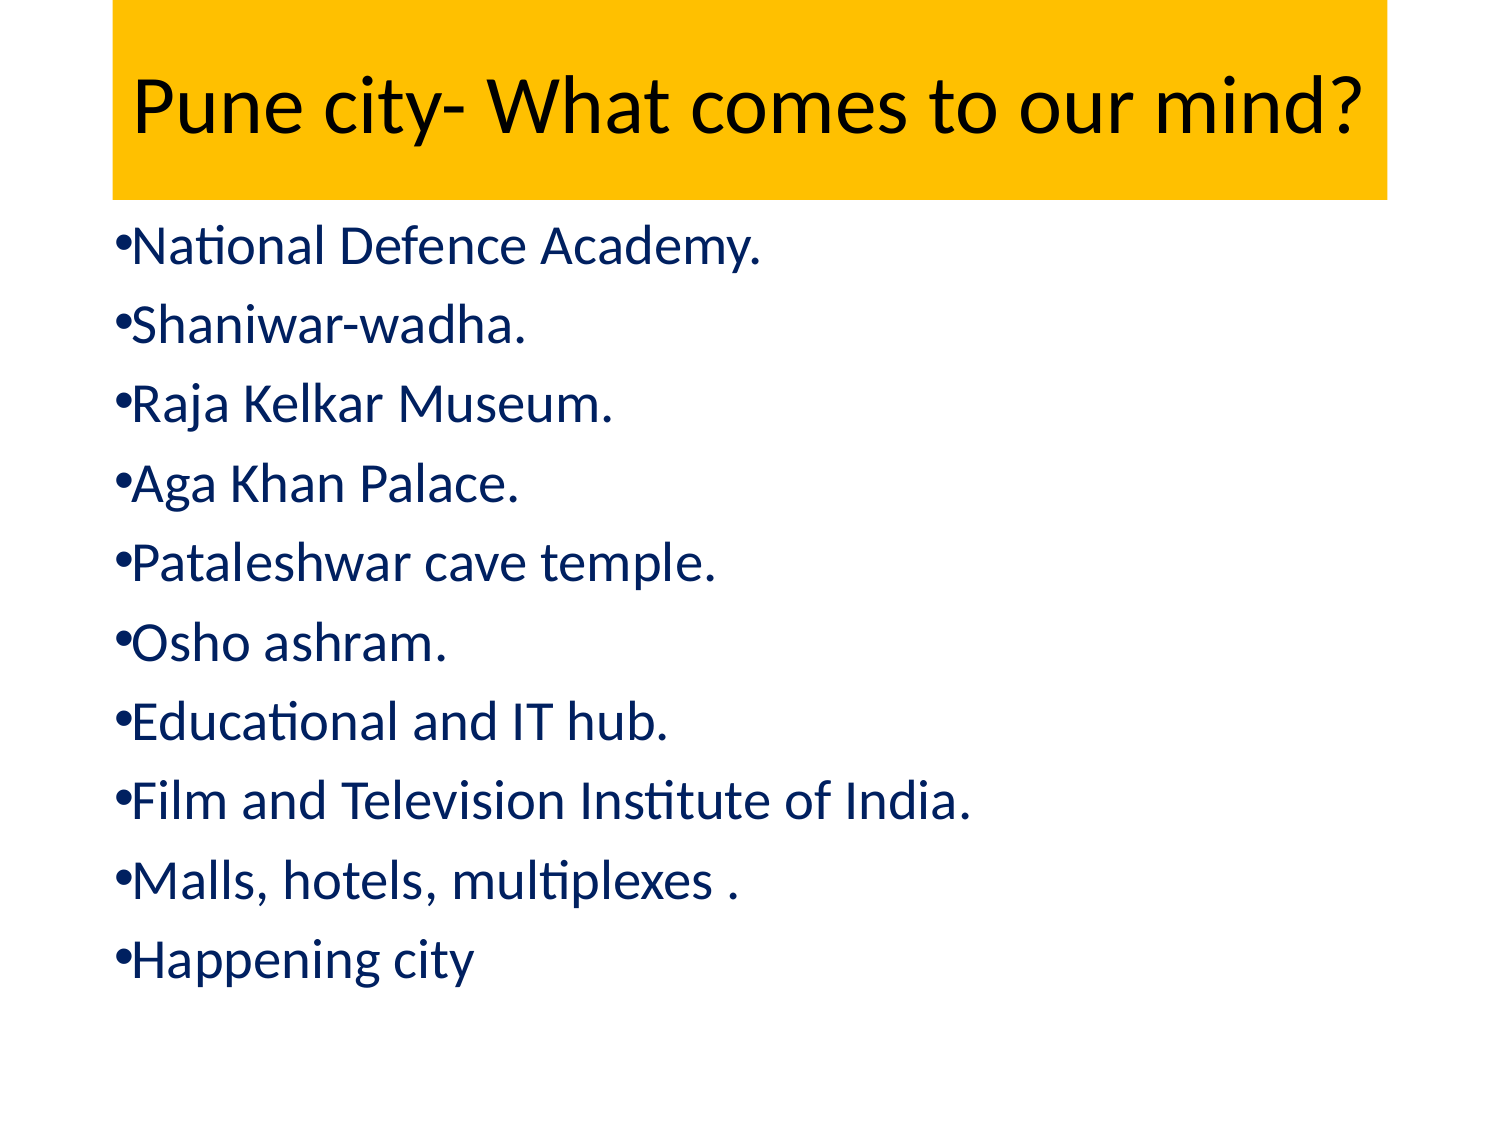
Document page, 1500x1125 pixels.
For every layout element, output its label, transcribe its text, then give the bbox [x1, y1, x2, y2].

title Pune city- What comes to our mind? [112, 0, 1388, 200]
subtitle National Defence Academy. Shaniwar-wadha. Raja Kelkar Museum. Aga Khan Palace. Pataleshwar cave temple. Osho ashram. Educational and IT hub. Film and Television Institute of India. Malls, hotels, multiplexes . Happening city [99, 200, 1450, 1000]
